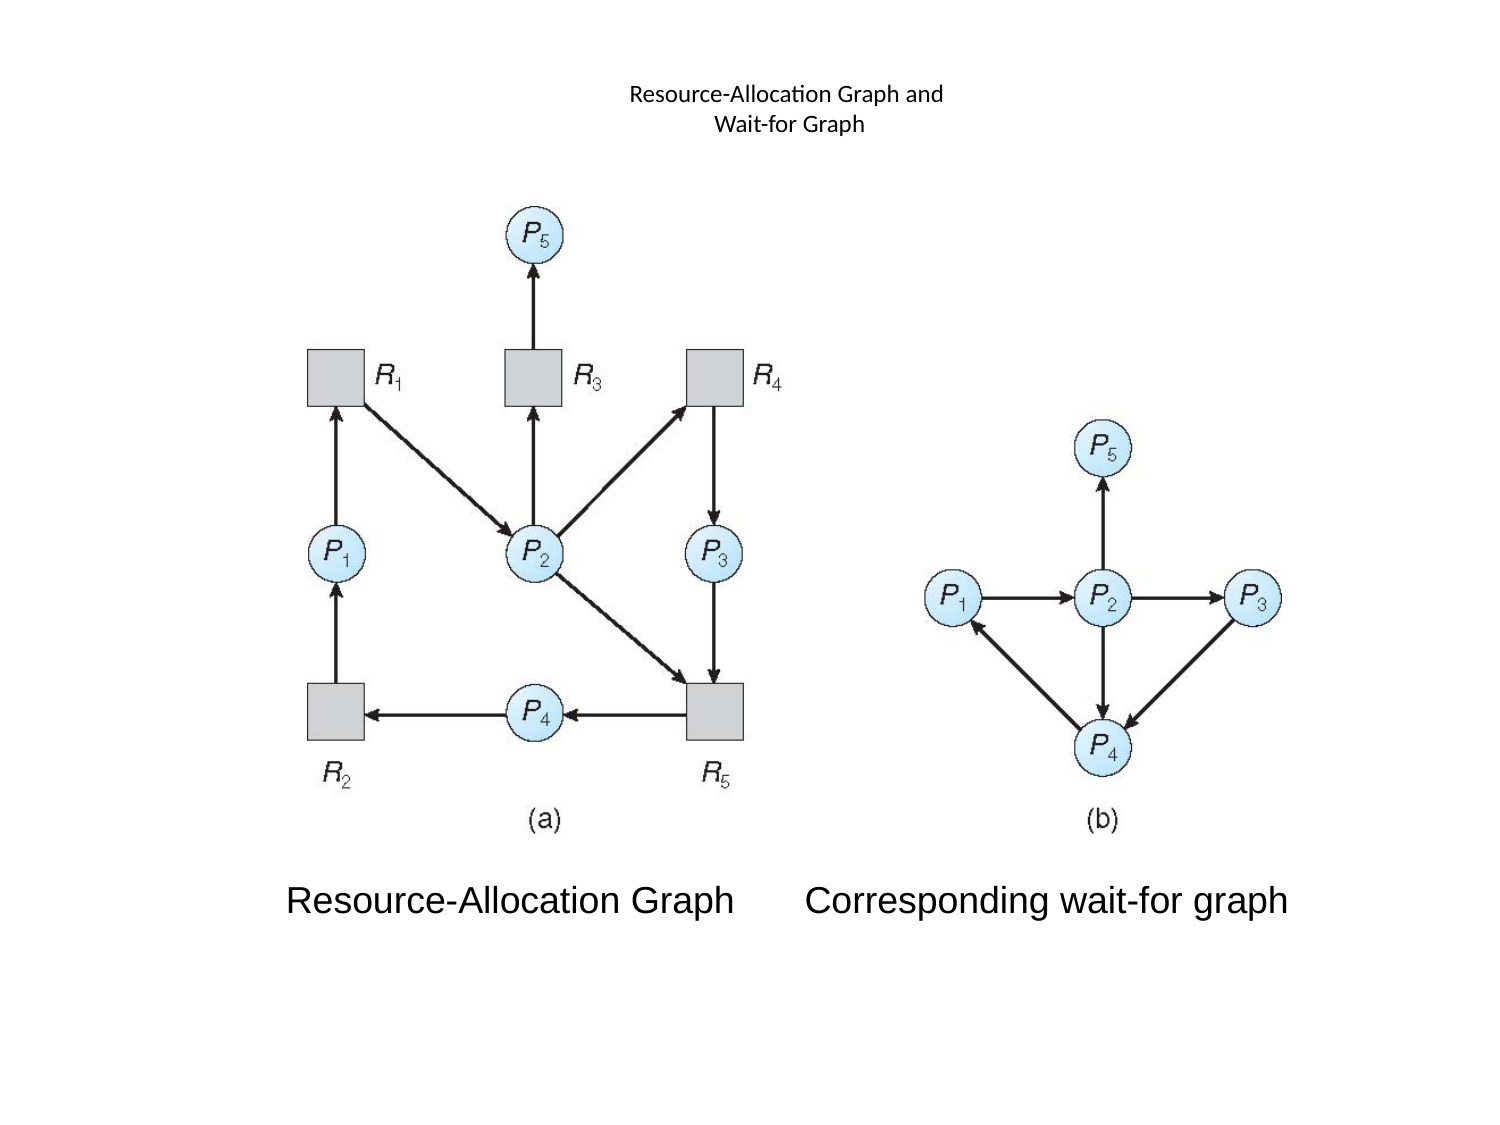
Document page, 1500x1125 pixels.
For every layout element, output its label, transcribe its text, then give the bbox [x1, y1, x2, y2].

picture [307, 206, 1282, 835]
text_box Resource-Allocation Graph [271, 868, 750, 929]
text_box Corresponding wait-for graph [789, 868, 1304, 929]
title Resource-Allocation Graph and Wait-for Graph [162, 70, 1418, 146]
